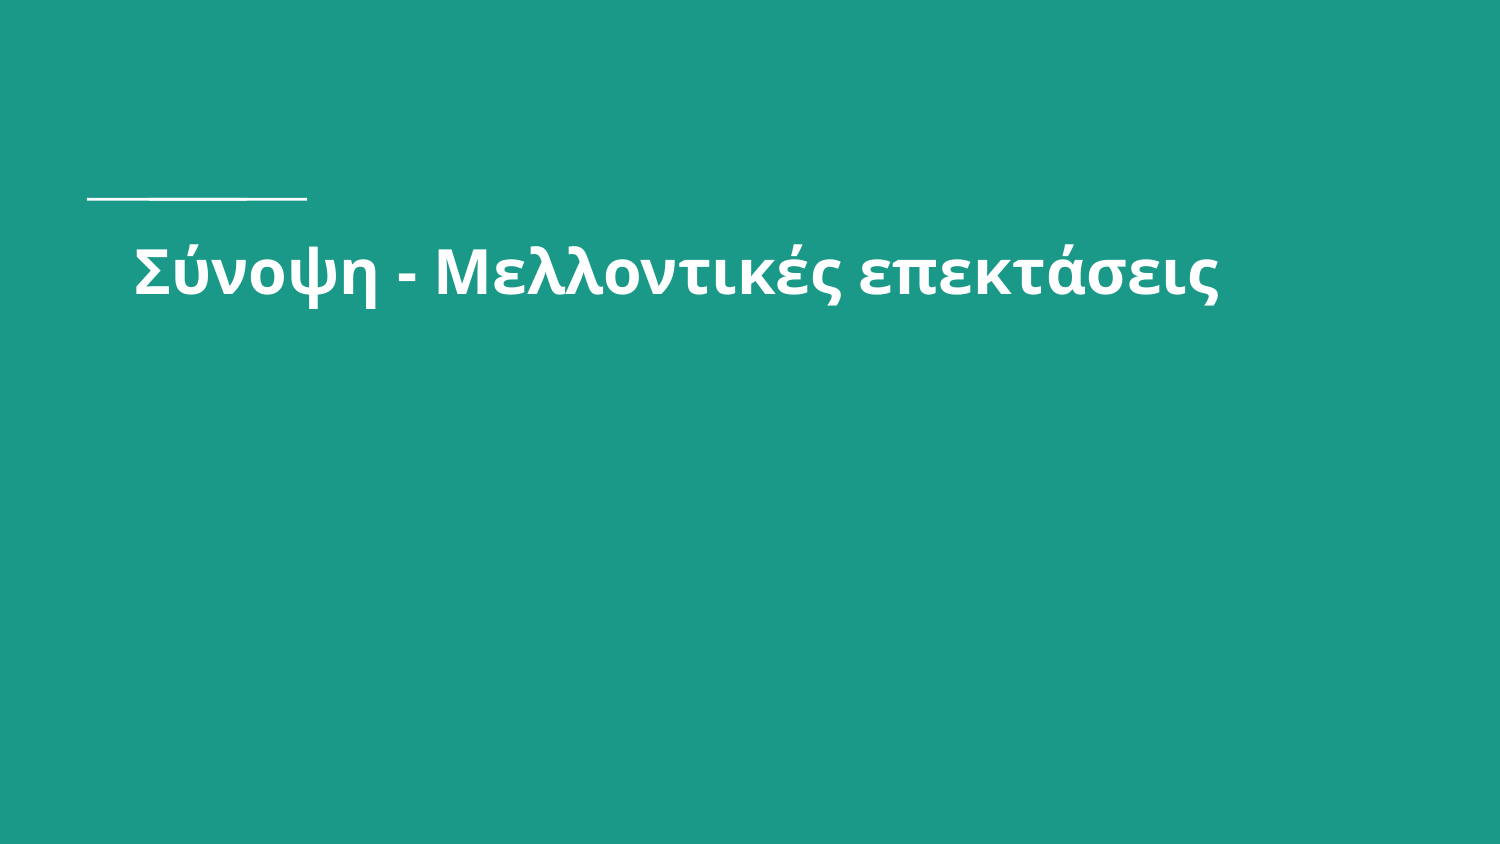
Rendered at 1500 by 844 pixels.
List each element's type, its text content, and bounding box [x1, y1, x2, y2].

title Σύνοψη - Μελλοντικές επεκτάσεις [119, 216, 1414, 466]
